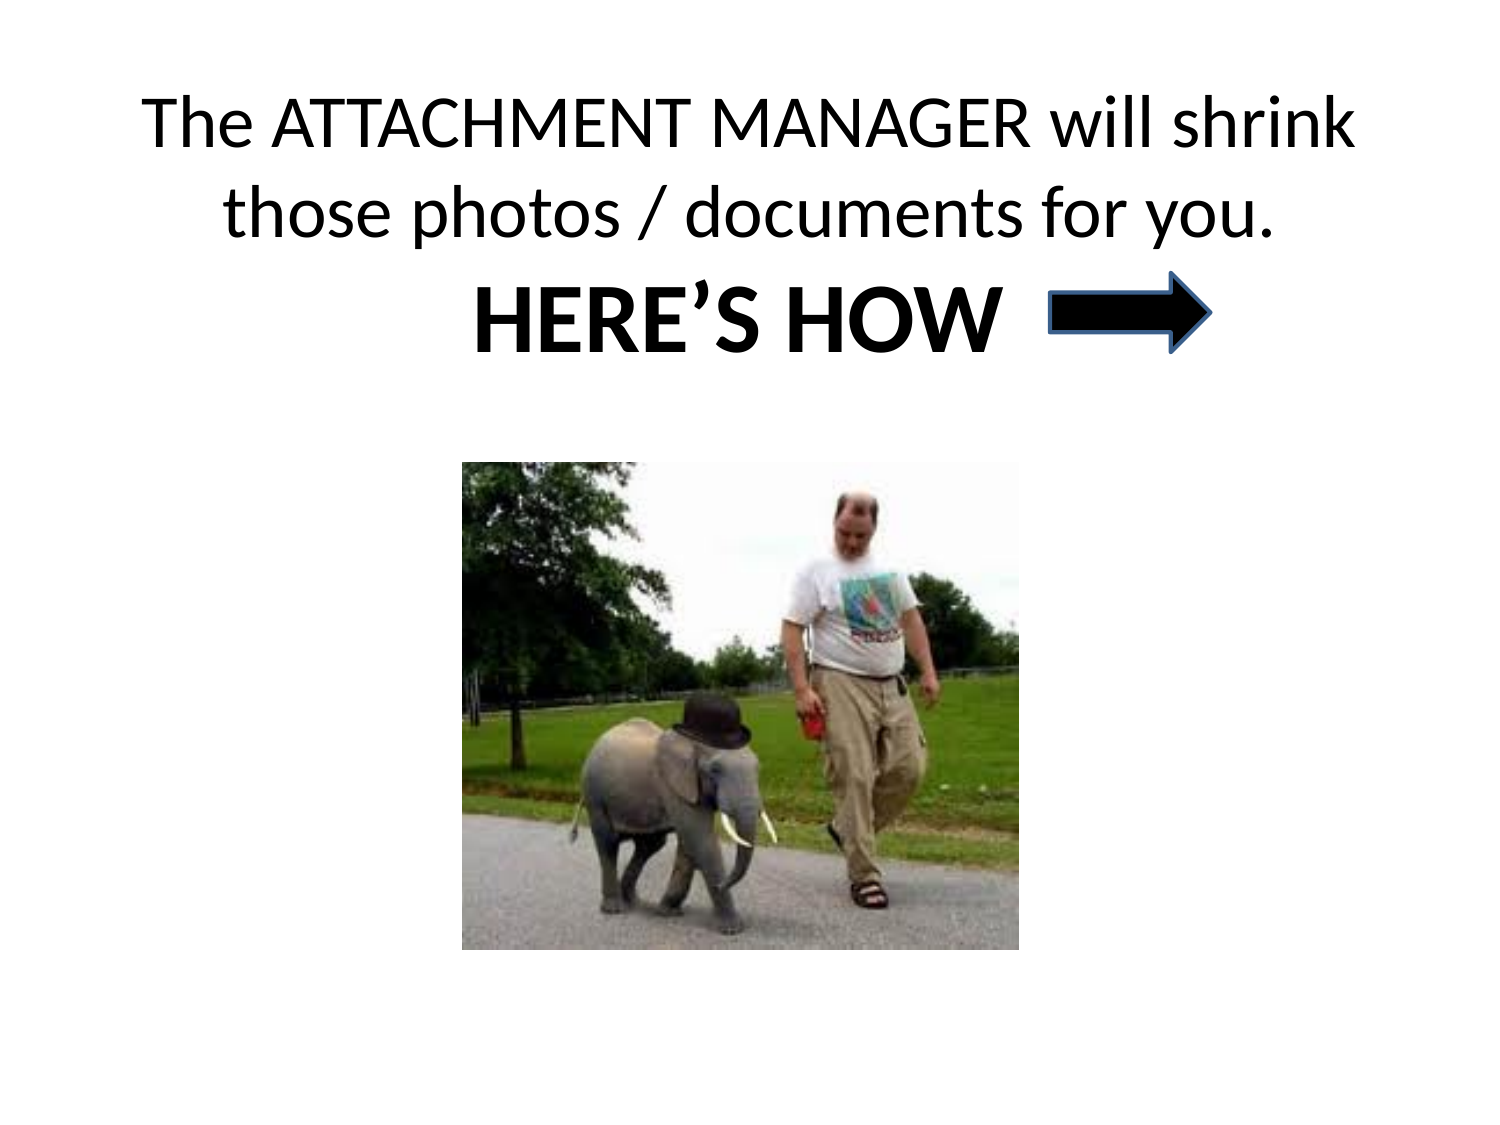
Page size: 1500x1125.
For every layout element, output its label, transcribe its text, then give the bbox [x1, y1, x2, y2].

title The ATTACHMENT MANAGER will shrink those photos / documents for you. HERE’S HOW [75, 45, 1425, 400]
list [462, 462, 1019, 950]
text_box [1047, 270, 1213, 355]
